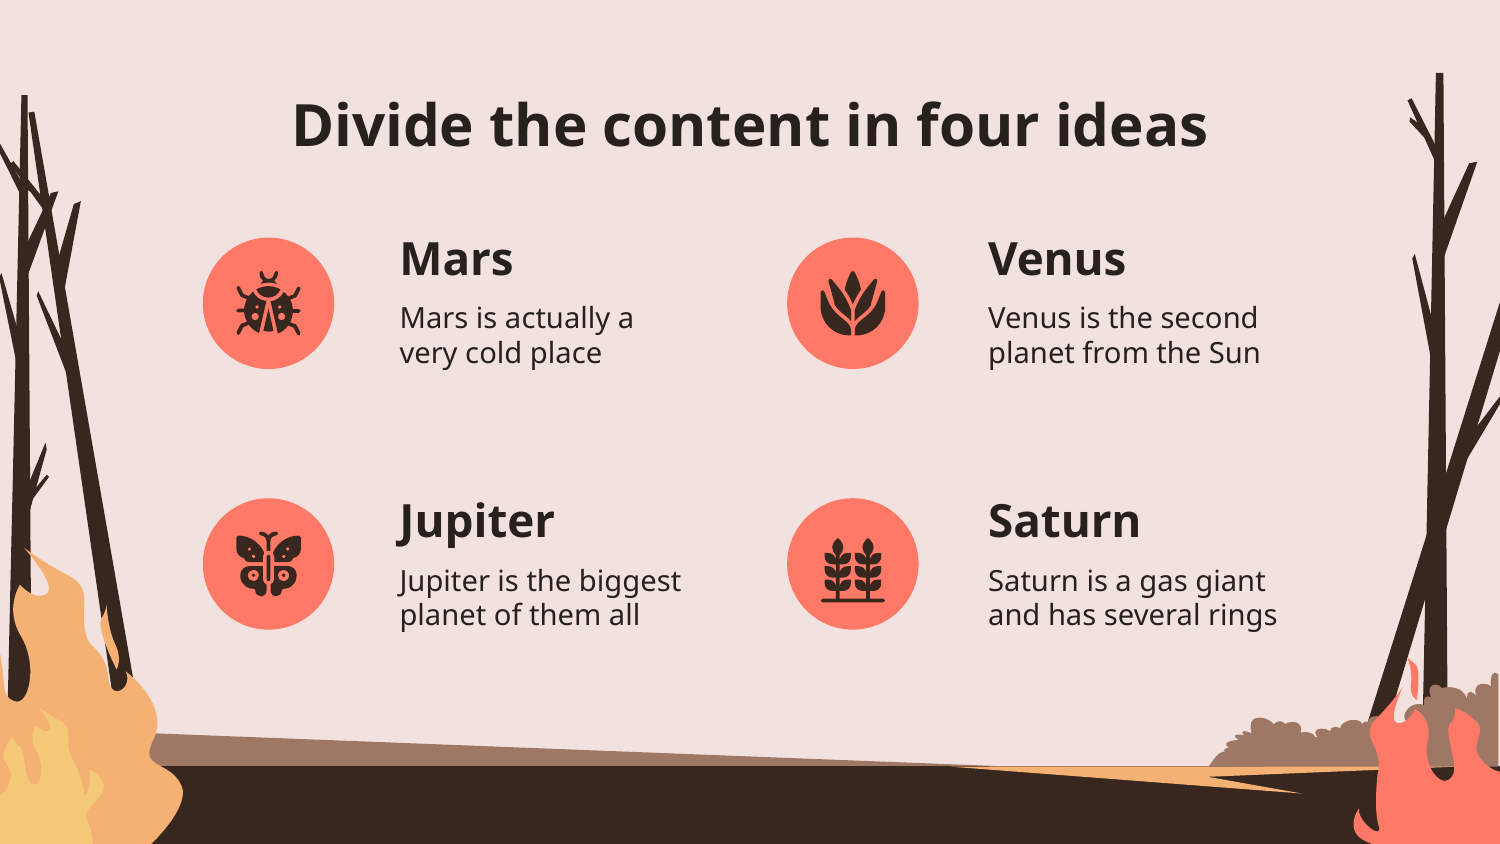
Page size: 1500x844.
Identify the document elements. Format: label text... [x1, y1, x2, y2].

text_box [787, 498, 919, 630]
subtitle Venus [973, 223, 1298, 300]
subtitle Venus is the second planet from the Sun [973, 300, 1298, 379]
subtitle Jupiter [384, 486, 709, 563]
subtitle Mars is actually a very cold place [384, 300, 709, 379]
subtitle Saturn is a gas giant and has several rings [973, 563, 1298, 641]
text_box [787, 237, 919, 369]
subtitle Jupiter is the biggest planet of them all [384, 563, 709, 641]
text_box [820, 537, 886, 603]
text_box [202, 498, 335, 630]
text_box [235, 270, 302, 336]
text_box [235, 531, 302, 597]
subtitle Saturn [973, 486, 1298, 563]
text_box [202, 237, 335, 370]
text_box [820, 270, 886, 336]
title Divide the content in four ideas [118, 72, 1382, 167]
subtitle Mars [384, 223, 709, 300]
